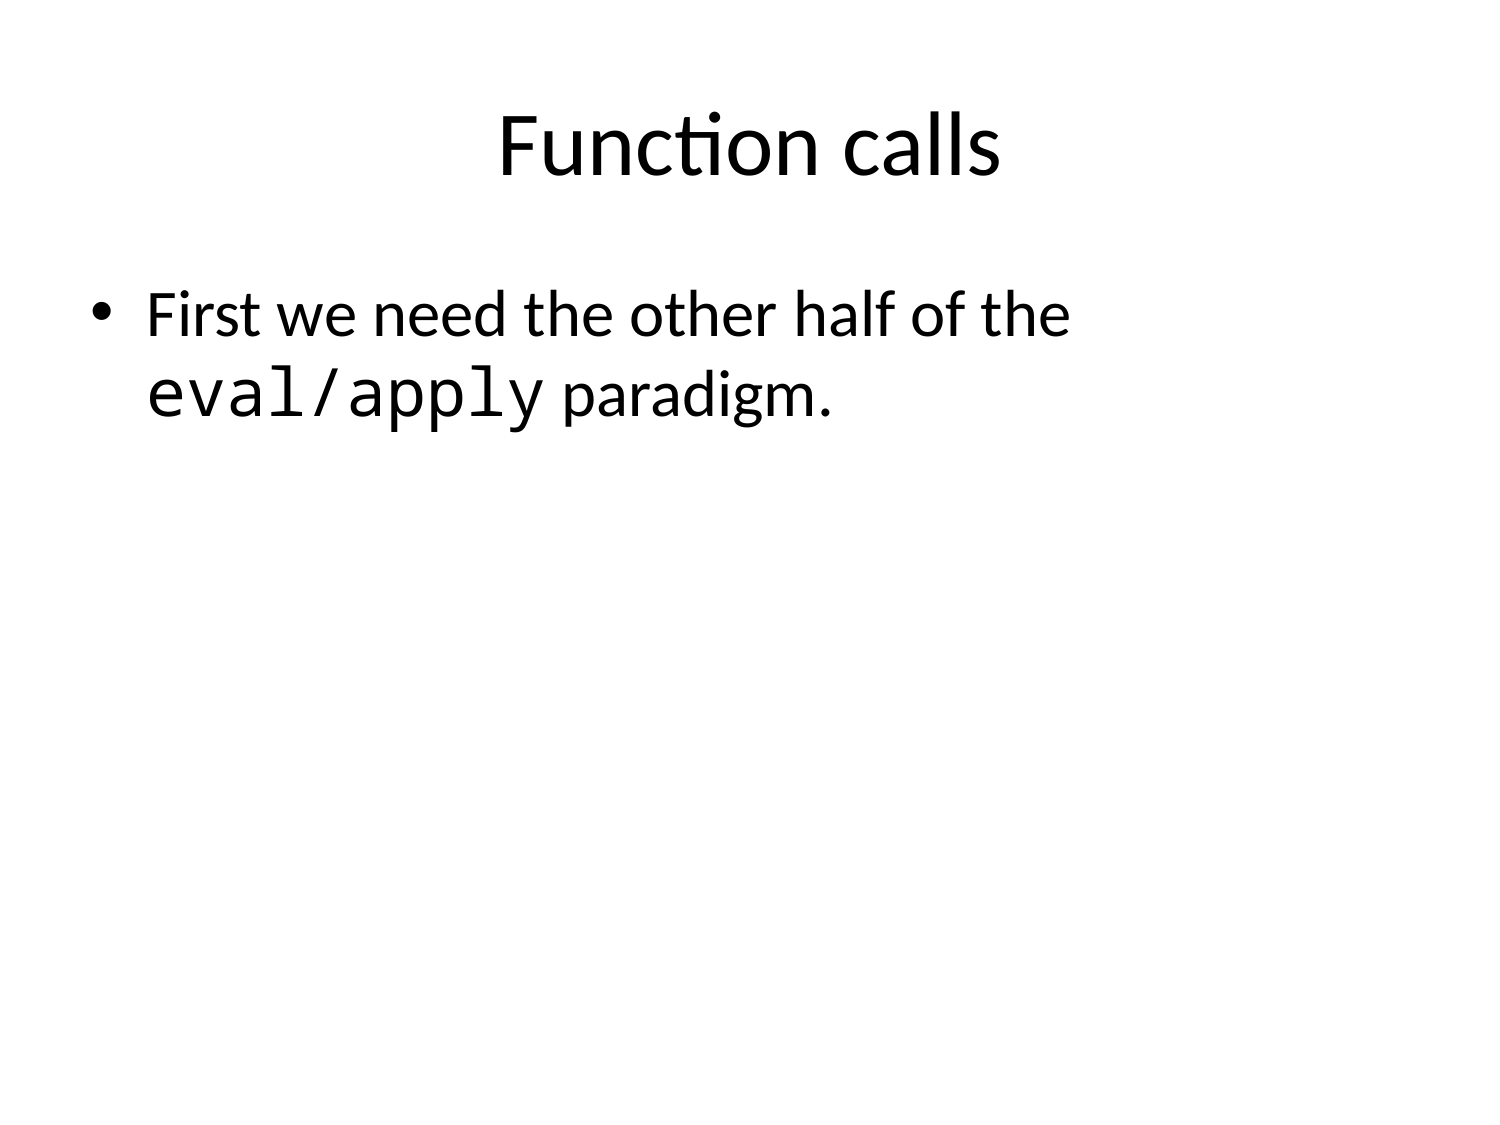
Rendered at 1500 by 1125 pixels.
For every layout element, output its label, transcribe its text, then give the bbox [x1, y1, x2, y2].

title Function calls [75, 45, 1425, 233]
list First we need the other half of the eval/apply paradigm. [75, 262, 1425, 1005]
